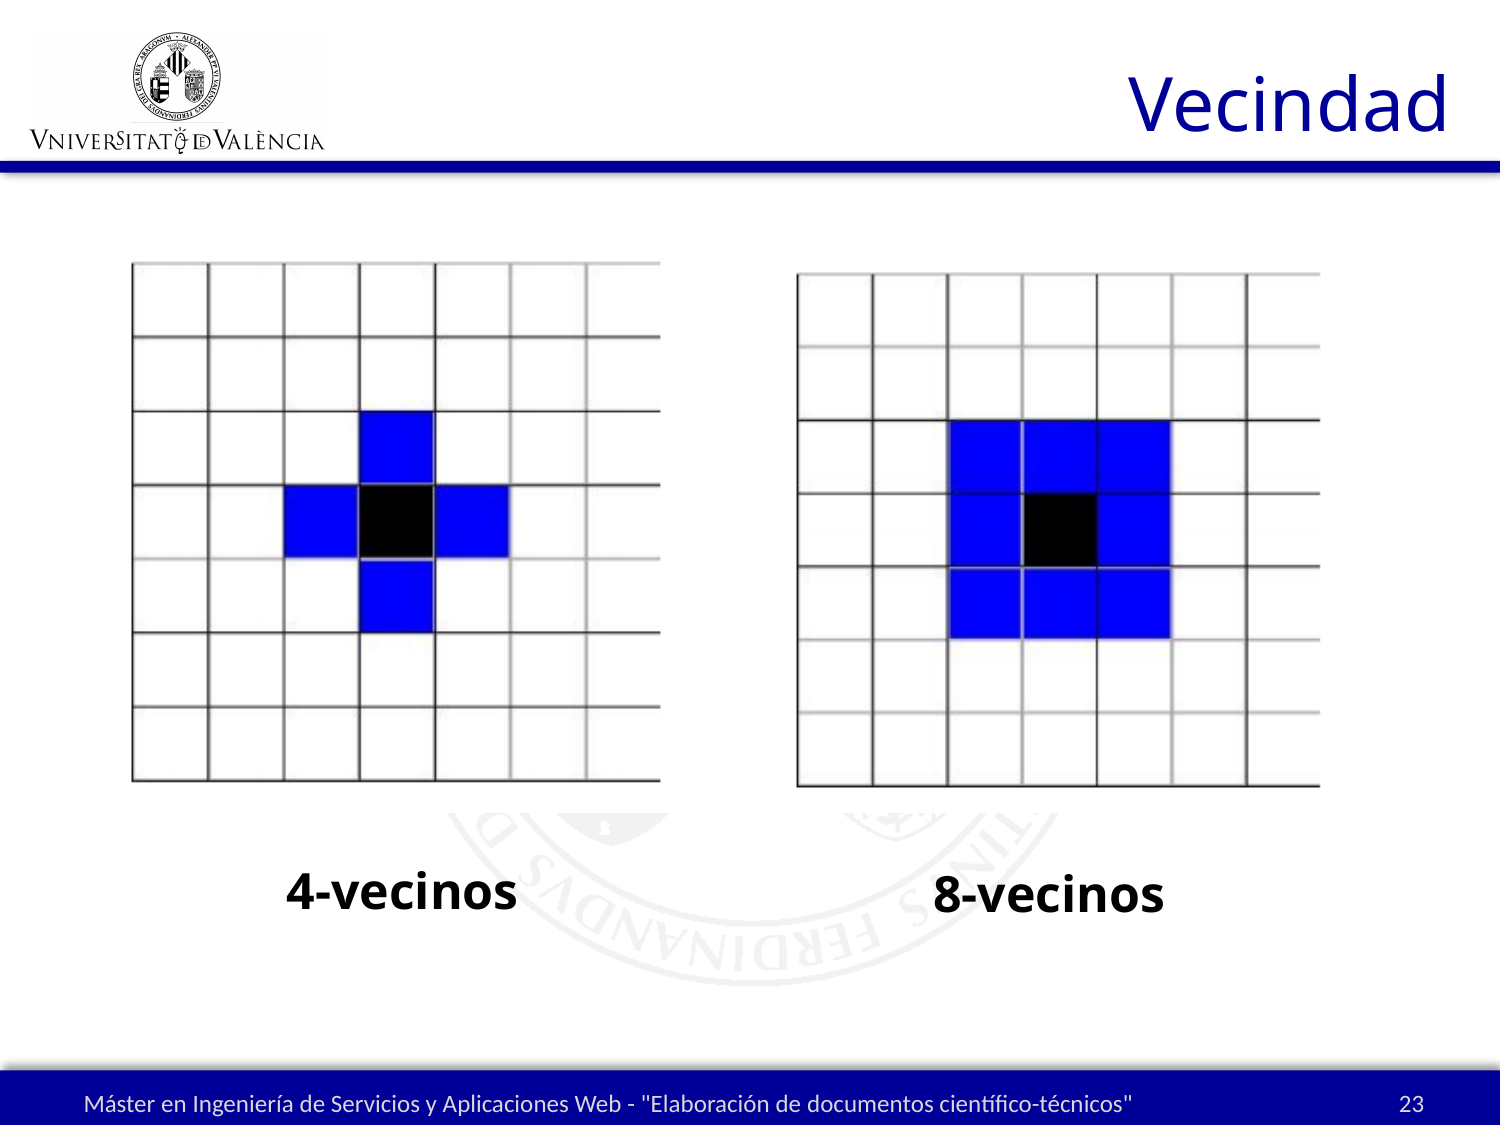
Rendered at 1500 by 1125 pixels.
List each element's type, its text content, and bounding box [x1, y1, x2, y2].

slide_number 23 [1364, 1070, 1440, 1125]
title Vecindad [360, 16, 1466, 154]
picture [105, 219, 1376, 994]
text_box 8-vecinos [918, 854, 1382, 930]
footer Máster en Ingeniería de Servicios y Aplicaciones Web - "Elaboración de documentos científico-técnicos" [68, 1070, 1353, 1125]
picture [29, 30, 325, 154]
text_box 4-vecinos [271, 851, 735, 927]
